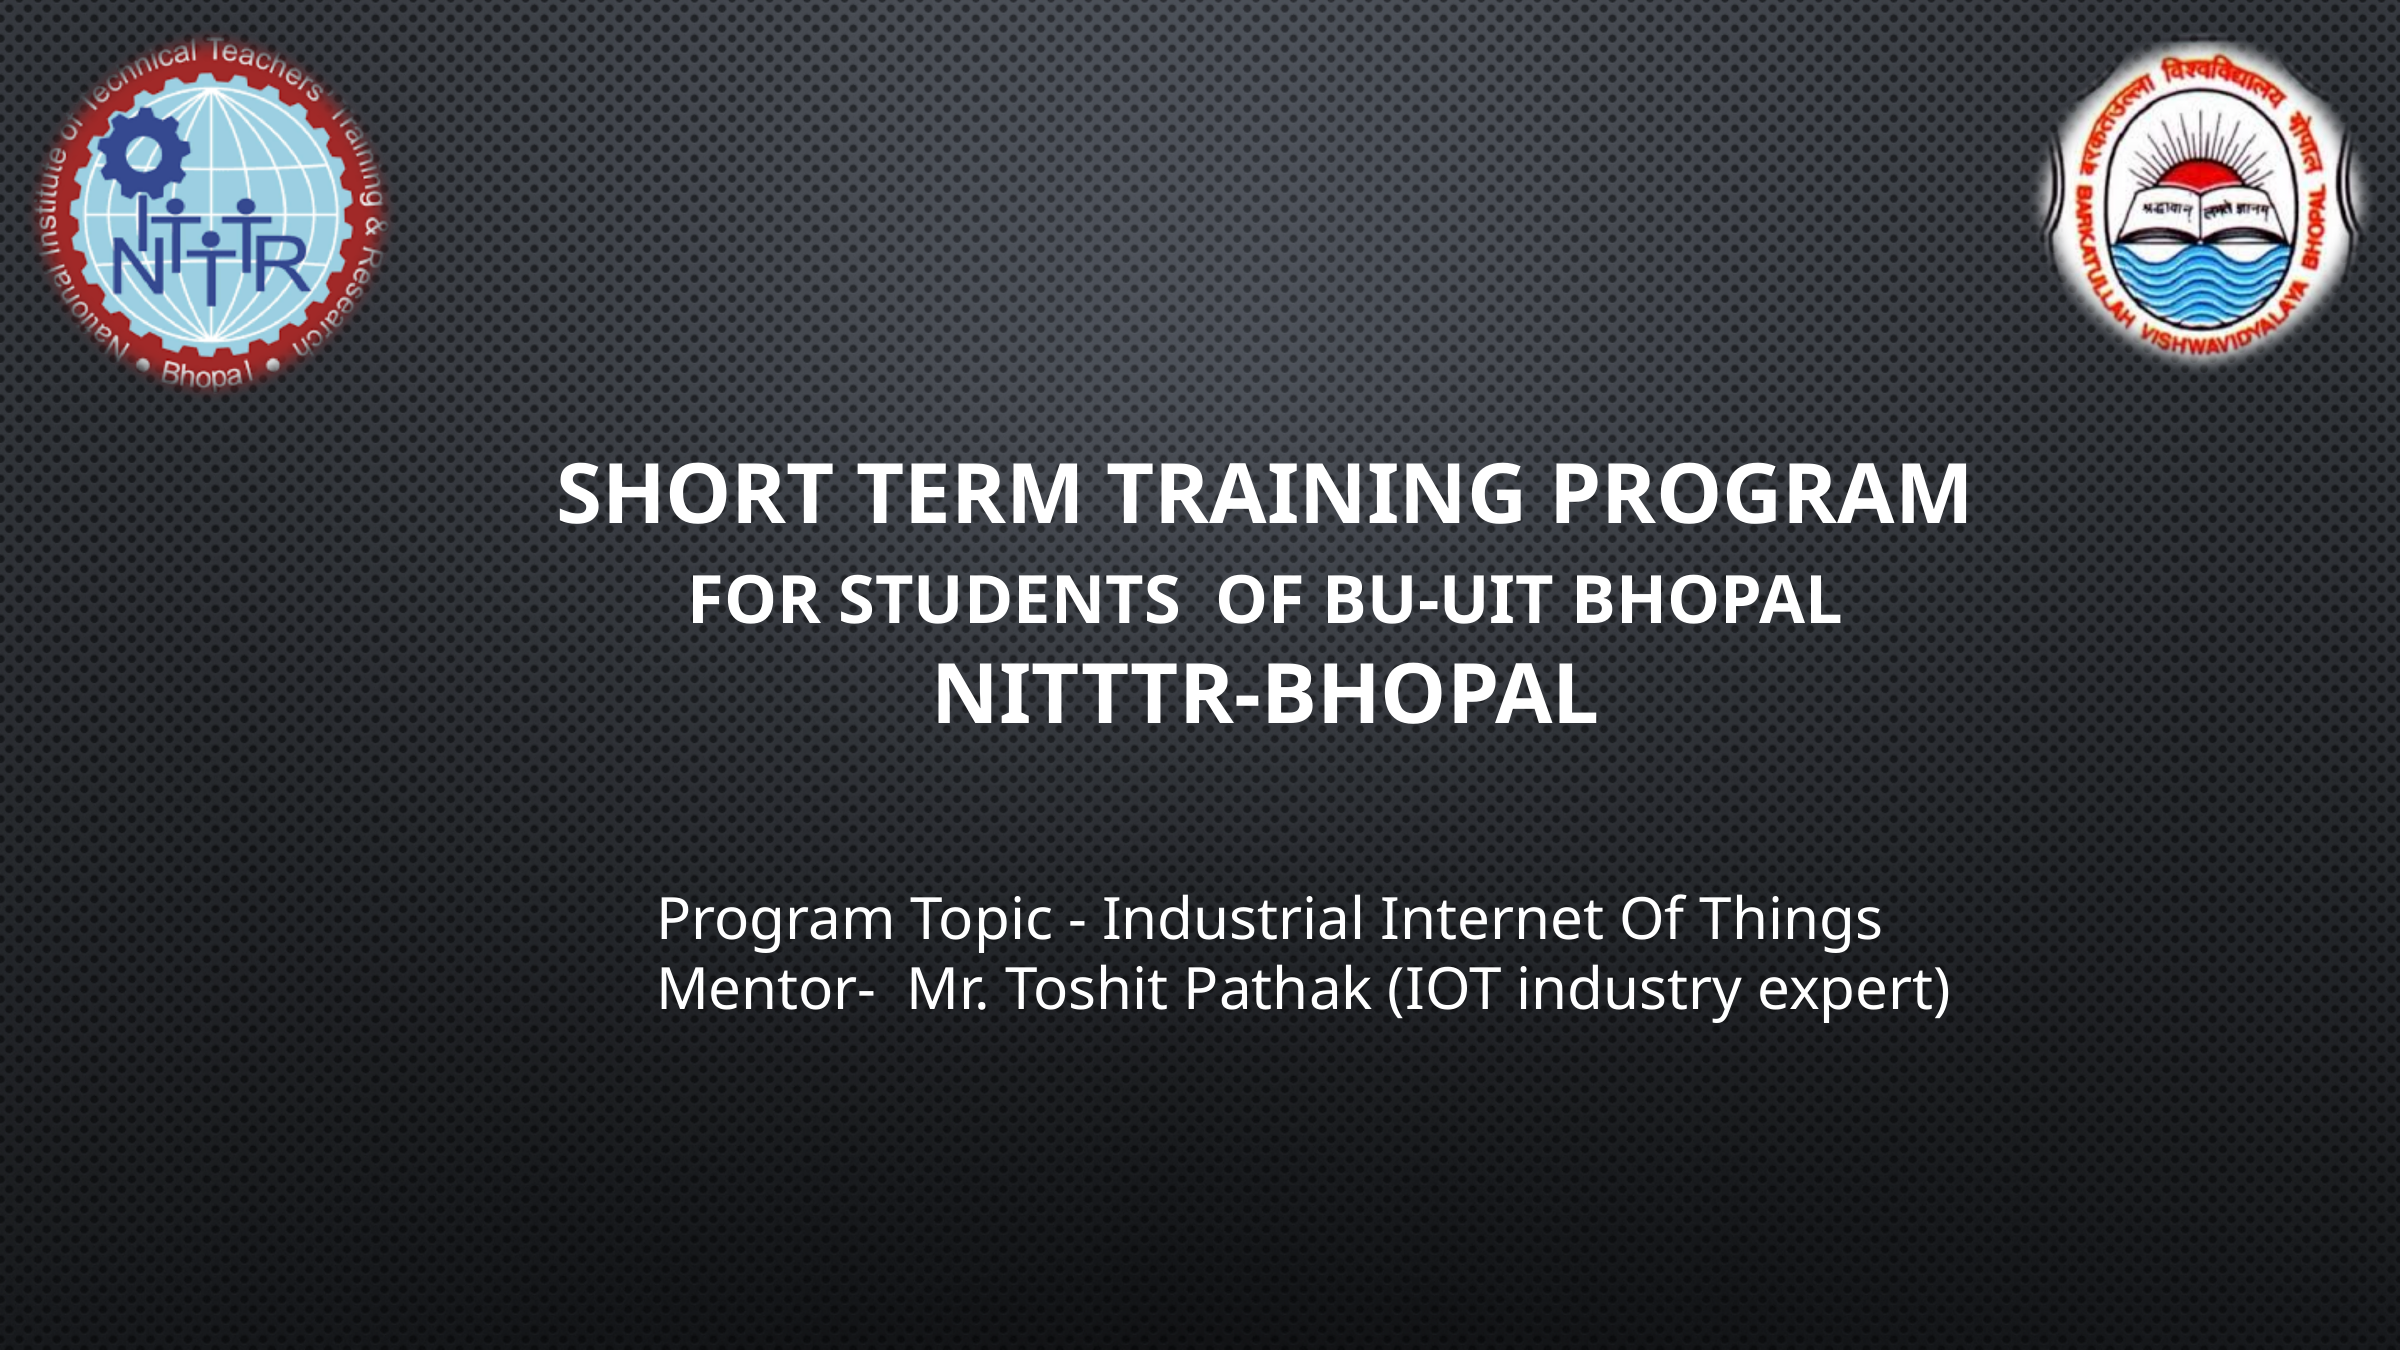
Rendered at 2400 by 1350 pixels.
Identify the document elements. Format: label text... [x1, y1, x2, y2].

text_box SHORT TERM TRAINING PROGRAM FOR STUDENTS OF BU-UIT BHOPAL NITTTR-BHOPAL [315, 432, 2216, 785]
text_box Program Topic - Industrial Internet Of Things Mentor- Mr. Toshit Pathak (IOT industry expert) [641, 873, 2099, 1029]
picture [2025, 25, 2378, 378]
picture [22, 25, 401, 404]
